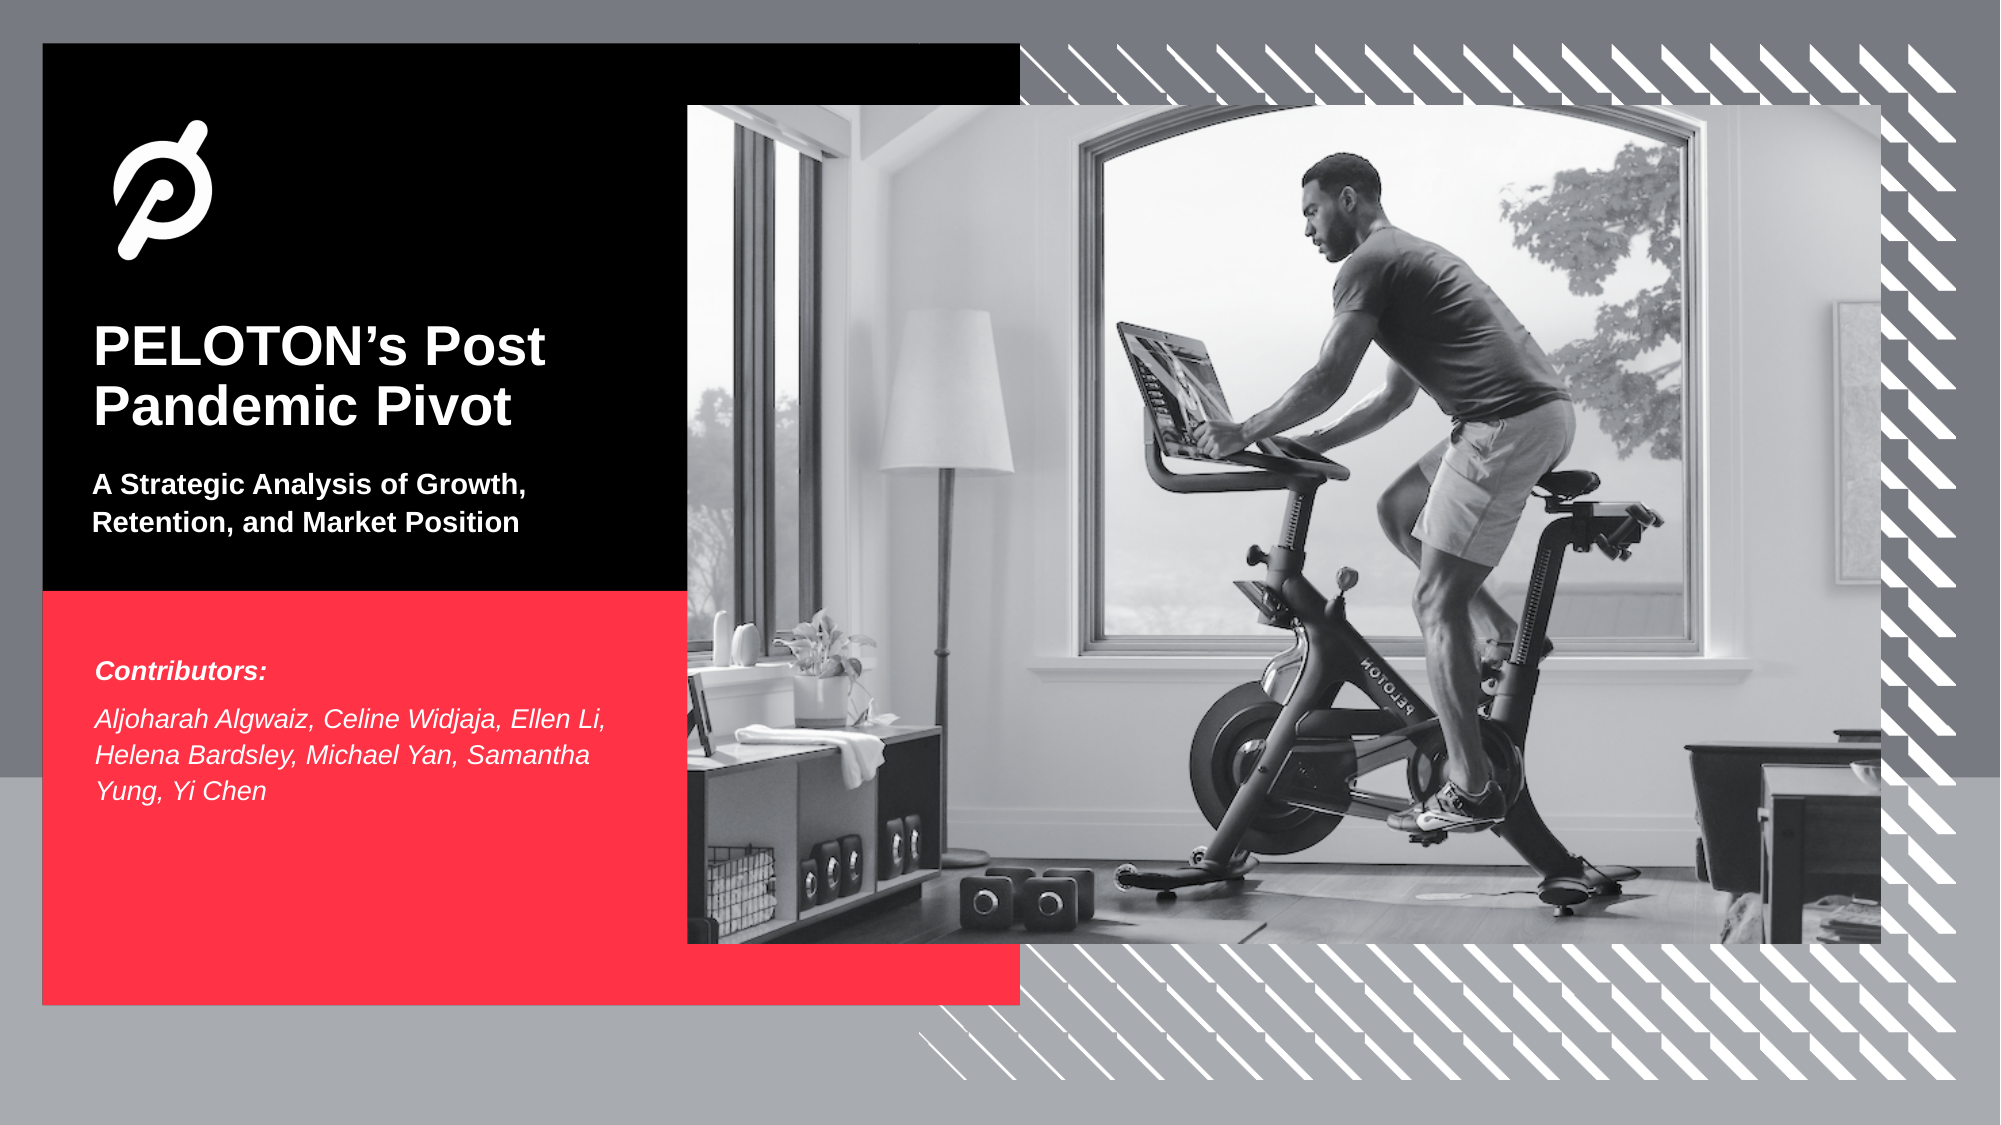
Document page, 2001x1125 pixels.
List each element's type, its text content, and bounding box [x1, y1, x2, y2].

text_box [679, 590, 1020, 955]
title PELOTON’s Post Pandemic Pivot [93, 316, 650, 426]
list A Strategic Analysis of Growth, Retention, and Market Position [91, 461, 648, 549]
picture [93, 105, 225, 269]
picture [686, 43, 1956, 1080]
list Contributors: Aljoharah Algwaiz, Celine Widjaja, Ellen Li, Helena Bardsley, Michael Yan, Samantha Yung, Yi Chen [94, 650, 651, 944]
